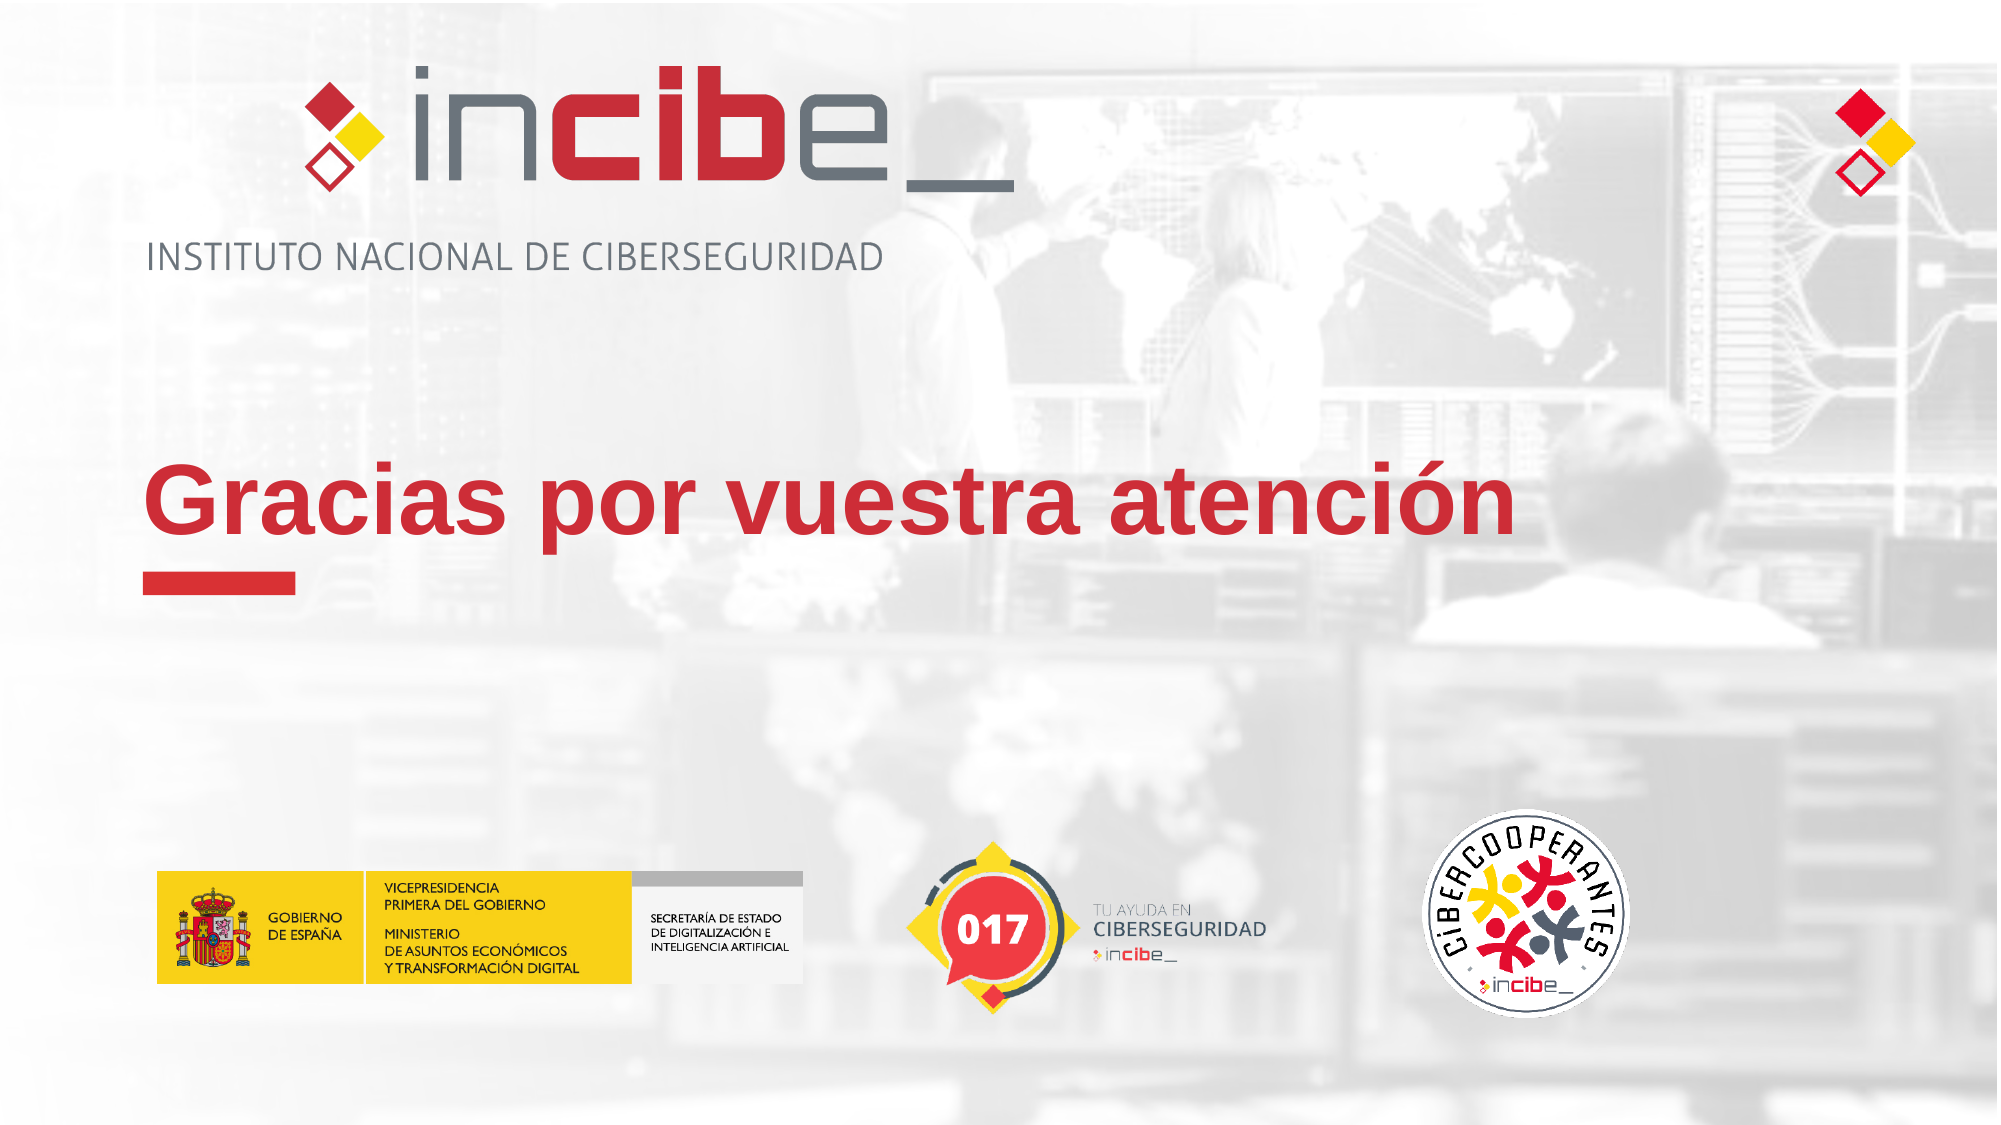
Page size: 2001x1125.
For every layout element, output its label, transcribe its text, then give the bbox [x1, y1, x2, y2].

picture [1835, 88, 1916, 197]
picture [149, 66, 1014, 271]
picture [1422, 809, 1630, 1018]
picture [157, 871, 803, 984]
list Gracias por vuestra atención [142, 448, 1727, 554]
picture [905, 840, 1266, 1015]
